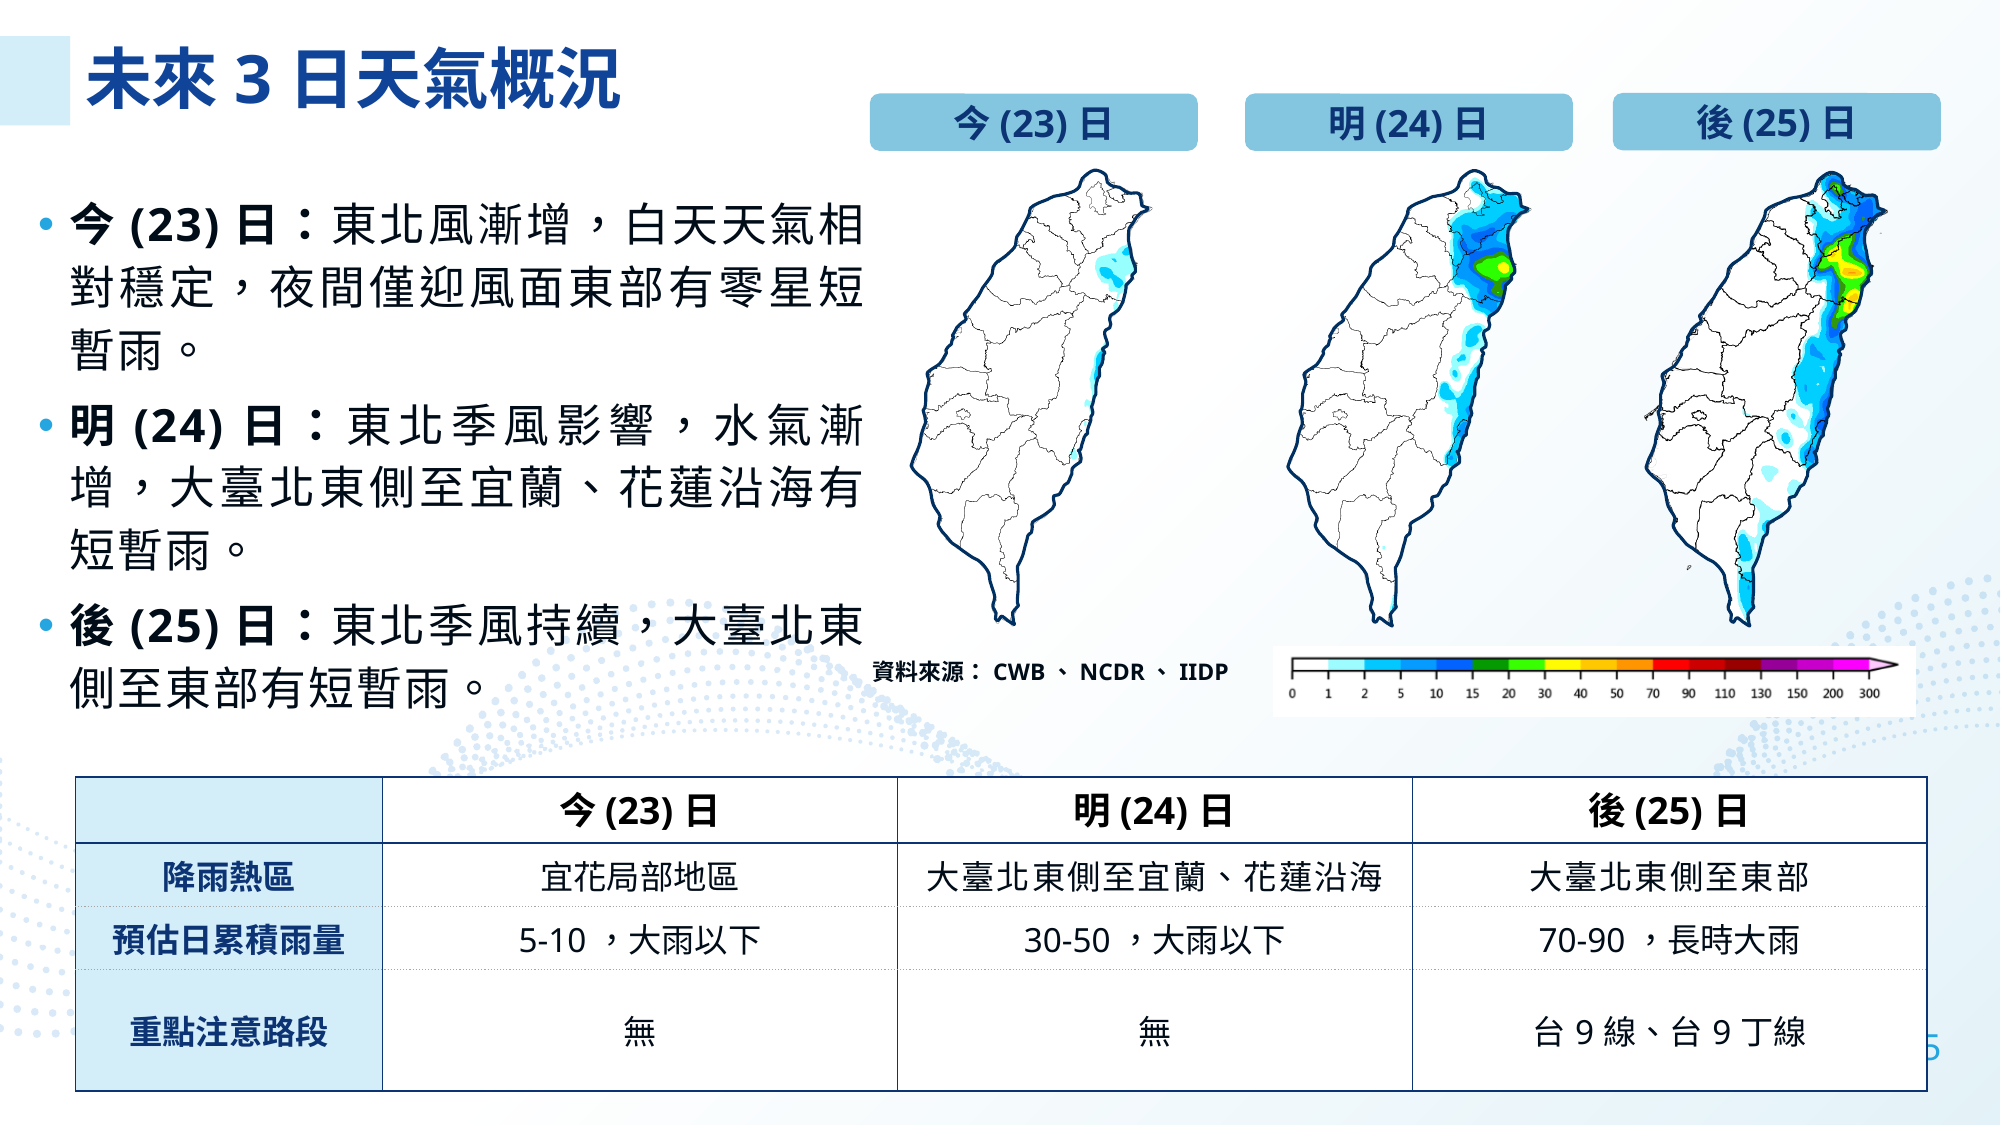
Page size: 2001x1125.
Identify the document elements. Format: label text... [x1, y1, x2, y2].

table_header 後(25)日 [1413, 778, 1926, 842]
table_cell 5-10，大雨以下 [383, 906, 897, 970]
picture [912, 169, 1153, 627]
text_box 後(25)日 [1612, 92, 1941, 151]
table_cell 大臺北東側至宜蘭、花蓮沿海 [898, 844, 1412, 906]
text_box 今(23)日 [869, 93, 1198, 151]
text_box 今(23)日：東北風漸增，白天天氣相對穩定，夜間僅迎風面東部有零星短暫雨。 明(24)日：東北季風影響，水氣漸增，大臺北東側至宜蘭、花蓮沿海有短暫雨。 後(25)日：東北季風持續，大臺北東側至東部有短暫雨。 [25, 137, 867, 766]
table_cell 大臺北東側至東部 [1413, 844, 1926, 906]
text_box 資料來源：CWB、NCDR、IIDP [856, 650, 1246, 693]
table_cell 30-50，大雨以下 [898, 906, 1412, 970]
table_header 今(23)日 [383, 778, 897, 842]
table_cell 重點注意路段 [76, 970, 382, 1090]
picture [1288, 169, 1533, 628]
table_cell 降雨熱區 [76, 844, 382, 906]
table_cell 無 [898, 970, 1412, 1090]
picture [1642, 172, 1888, 627]
table_header [76, 778, 382, 842]
table_cell 無 [383, 970, 897, 1090]
slide_number 5 [1928, 1005, 1942, 1092]
table_cell 70-90，長時大雨 [1413, 906, 1926, 970]
table_cell 台9線、台9丁線 [1413, 970, 1926, 1090]
picture [1272, 646, 1916, 717]
table_header 明(24)日 [898, 778, 1412, 842]
text_box 明(24)日 [1245, 93, 1573, 151]
table_cell 宜花局部地區 [383, 844, 897, 906]
table_cell 預估日累積雨量 [76, 906, 382, 970]
